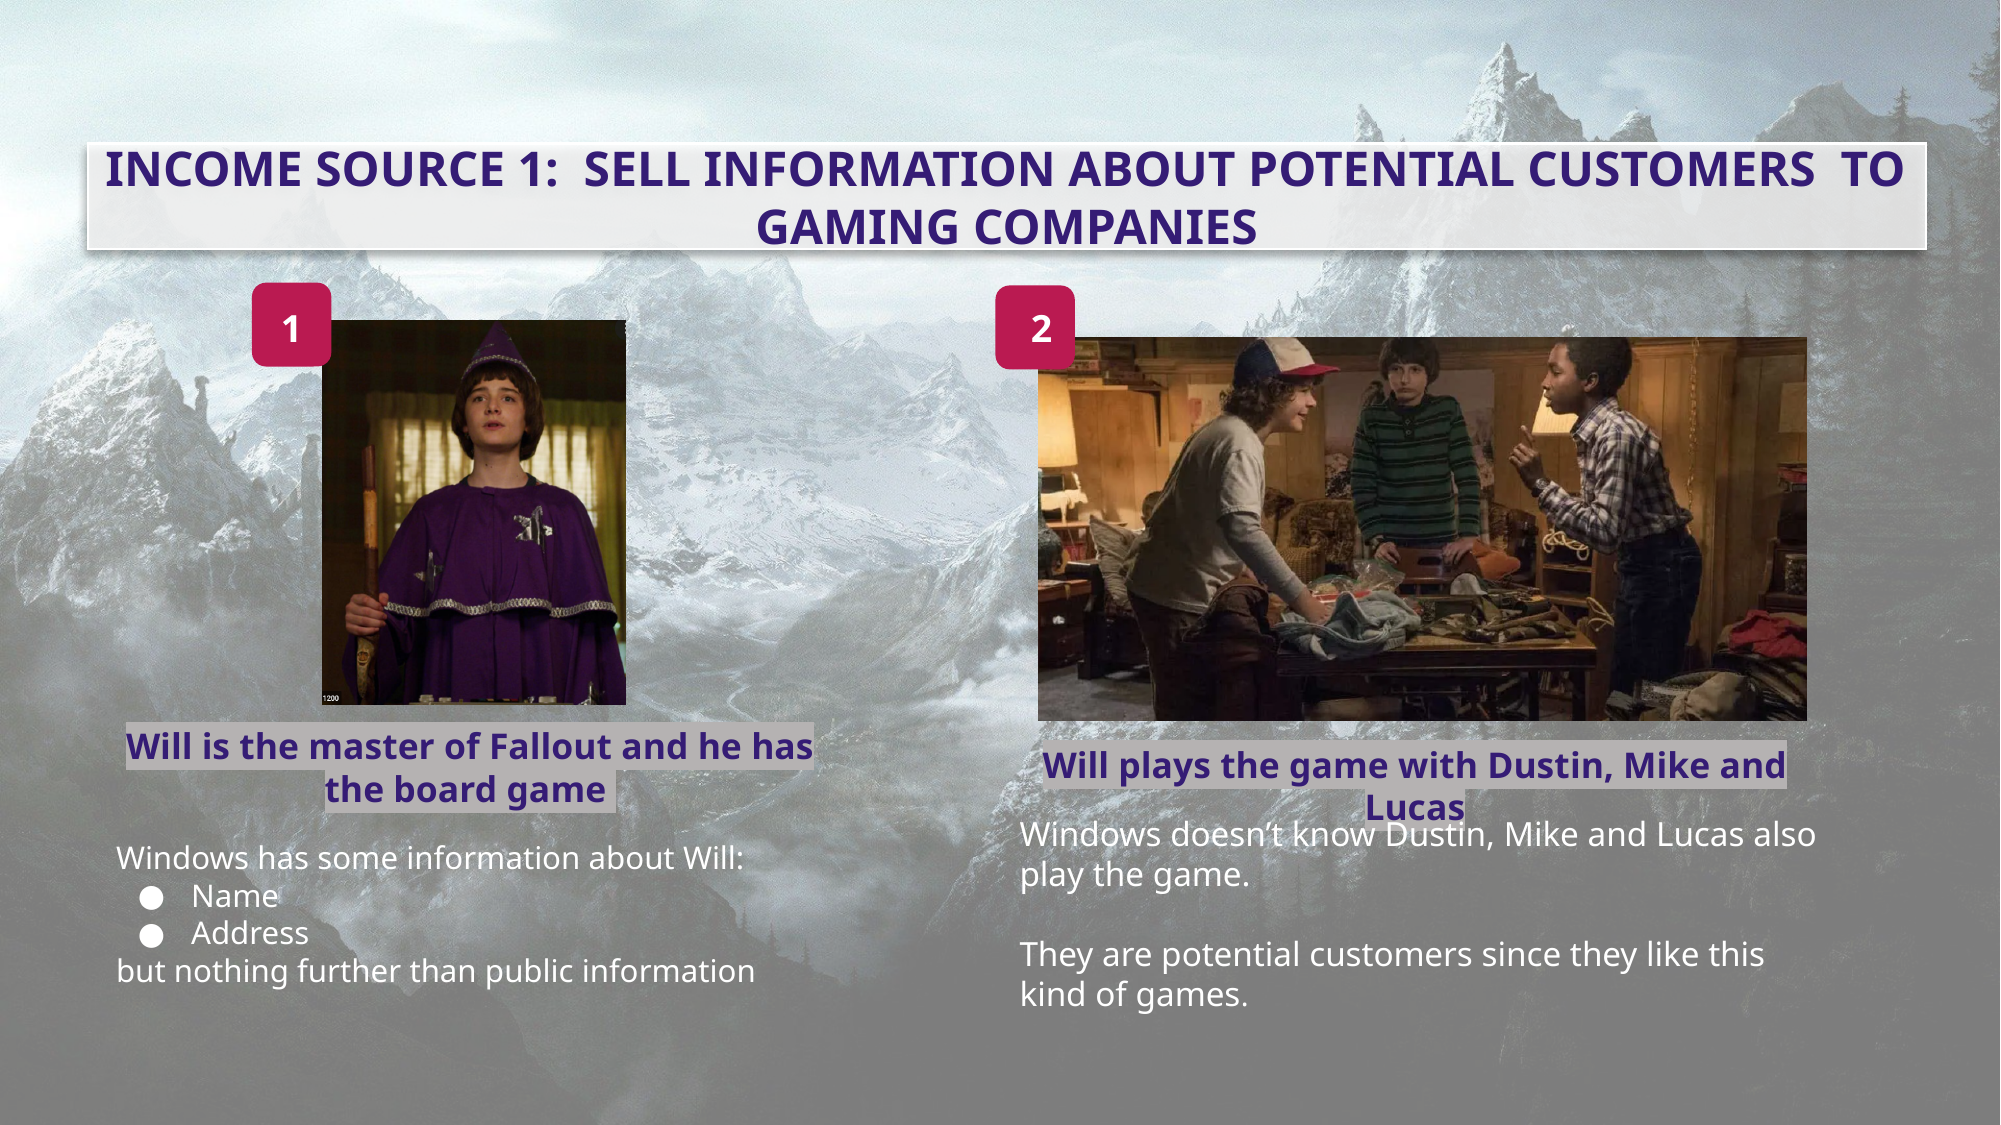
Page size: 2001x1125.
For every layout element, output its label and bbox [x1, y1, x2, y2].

picture [321, 320, 626, 705]
picture [1038, 336, 1807, 721]
list [0, 0, 2000, 1125]
